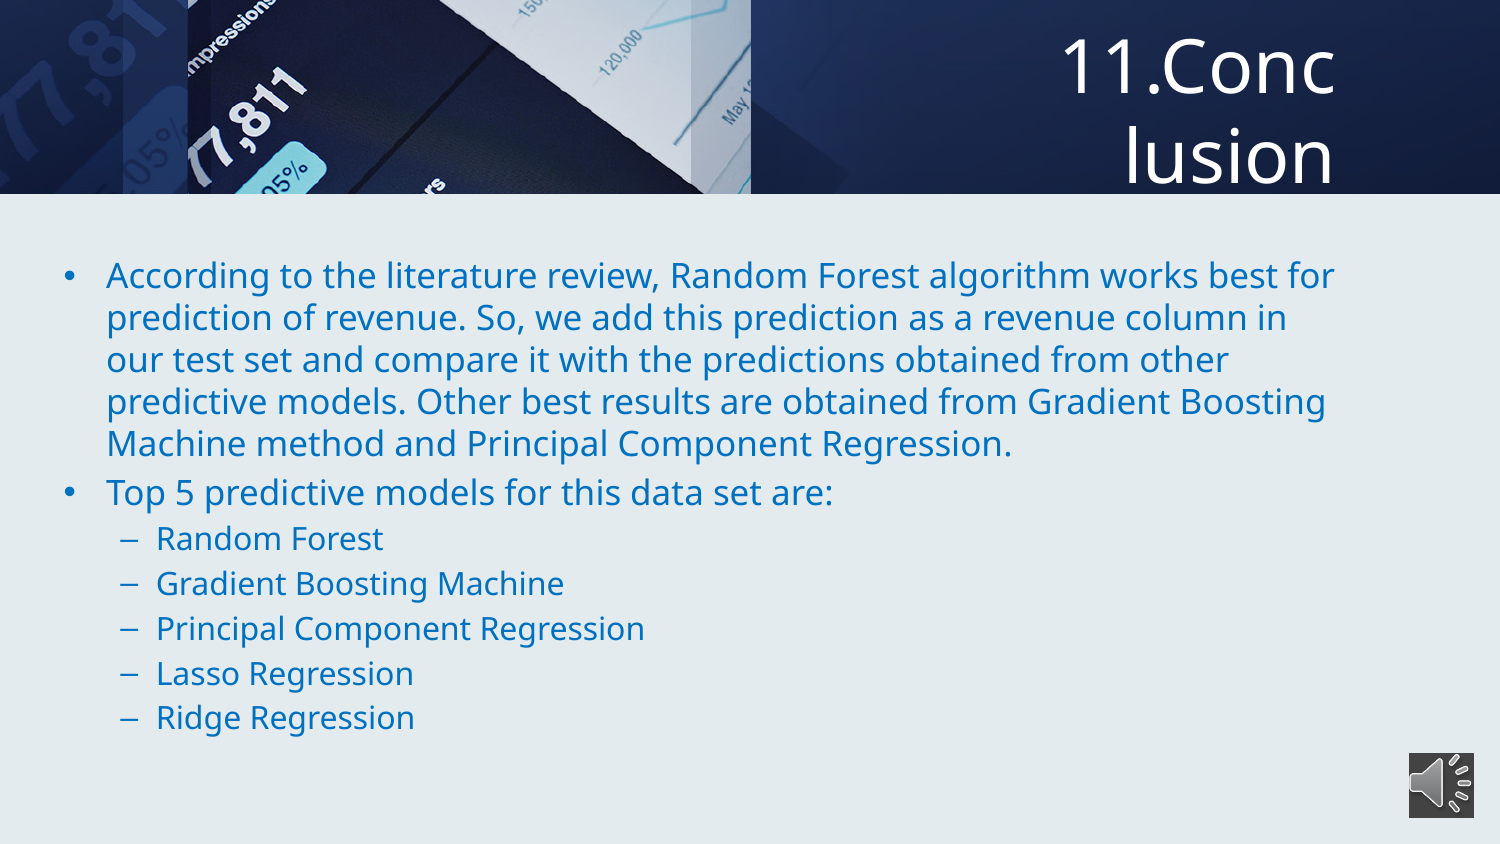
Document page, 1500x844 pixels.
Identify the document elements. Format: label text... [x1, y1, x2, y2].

list According to the literature review, Random Forest algorithm works best for prediction of revenue. So, we add this prediction as a revenue column in our test set and compare it with the predictions obtained from other predictive models. Other best results are obtained from Gradient Boosting Machine method and Principal Component Regression. Top 5 predictive models for this data set are: Random Forest Gradient Boosting Machine Principal Component Regression Lasso Regression Ridge Regression [48, 246, 1352, 773]
title 11.Conclusion [1025, 46, 1352, 172]
picture [0, 0, 1500, 844]
